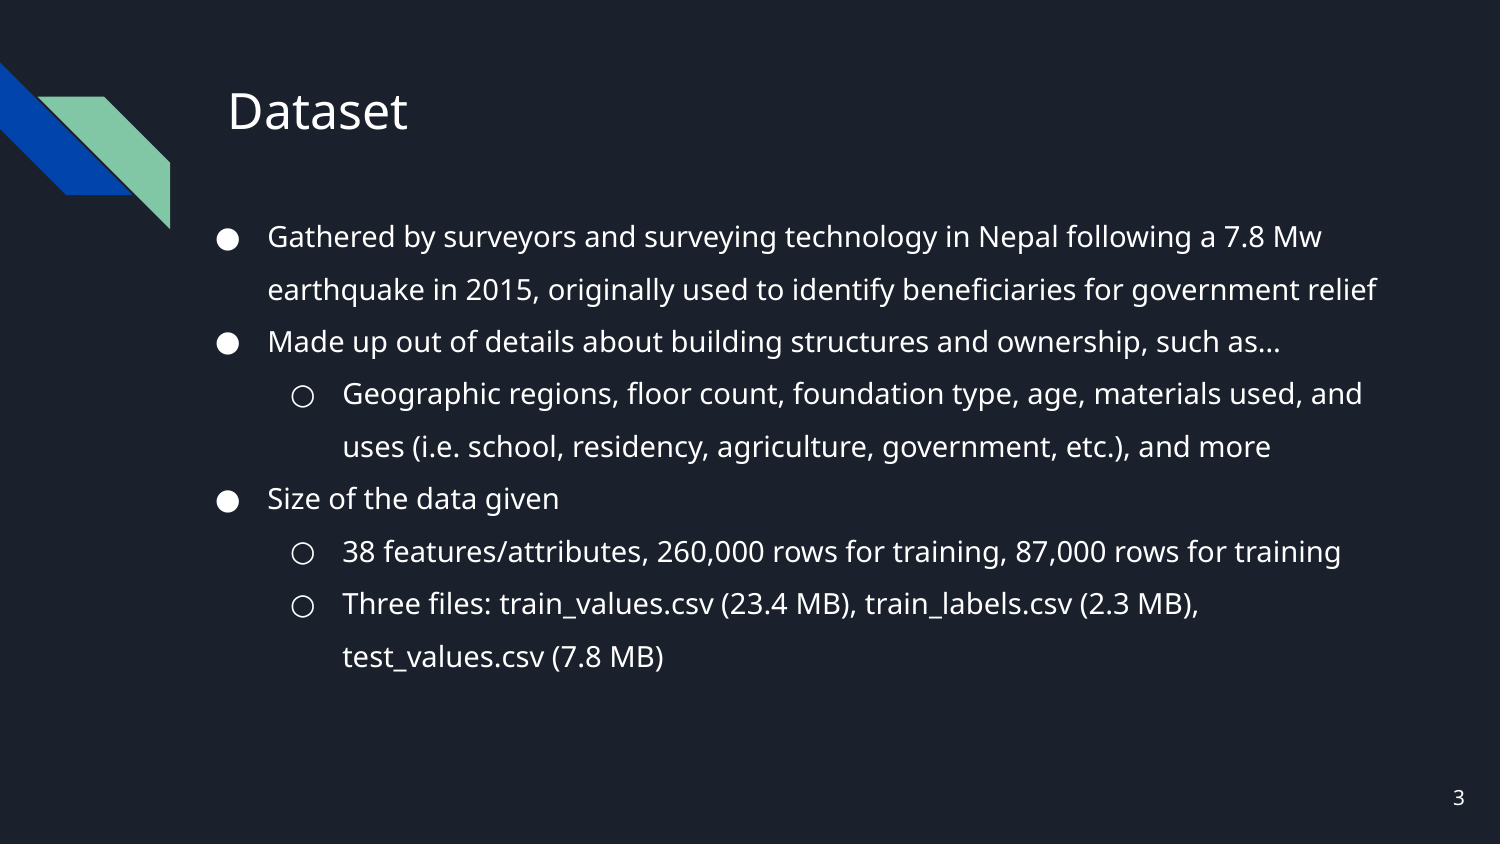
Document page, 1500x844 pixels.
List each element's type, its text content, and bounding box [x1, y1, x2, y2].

slide_number 3 [1389, 764, 1480, 830]
list Gathered by surveyors and surveying technology in Nepal following a 7.8 Mw earthquake in 2015, originally used to identify beneficiaries for government relief Made up out of details about building structures and ownership, such as… Geographic regions, floor count, foundation type, age, materials used, and uses (i.e. school, residency, agriculture, government, etc.), and more Size of the data given 38 features/attributes, 260,000 rows for training, 87,000 rows for training Three files: train_values.csv (23.4 MB), train_labels.csv (2.3 MB), test_values.csv (7.8 MB) [177, 185, 1404, 806]
title Dataset [212, 64, 1368, 185]
